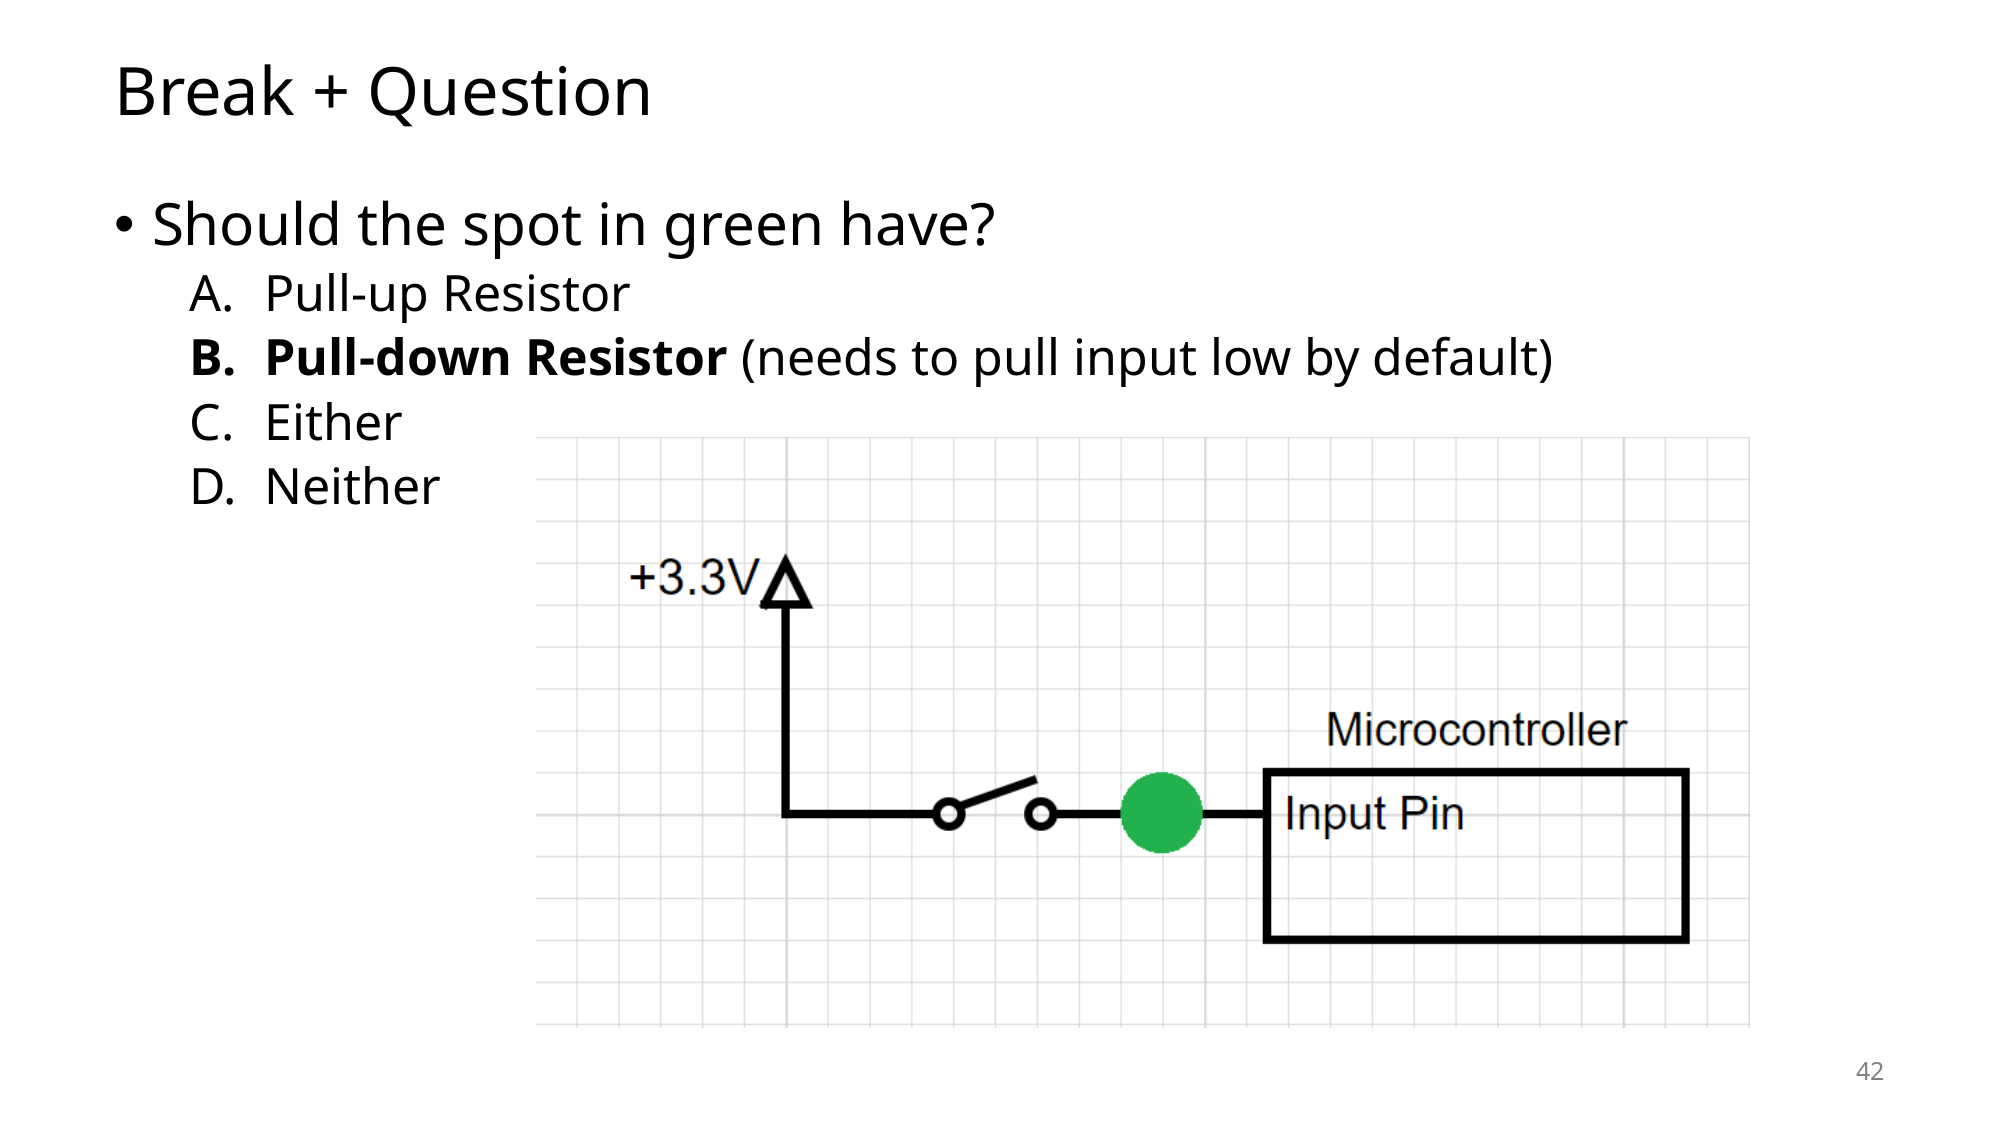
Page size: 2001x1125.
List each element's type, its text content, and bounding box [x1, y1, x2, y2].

list Should the spot in green have? Pull-up Resistor Pull-down Resistor (needs to pull input low by default) Either Neither [99, 187, 1900, 1013]
title Break + Question [99, 37, 1900, 150]
picture [536, 437, 1751, 1028]
slide_number 42 [1749, 1042, 1900, 1103]
